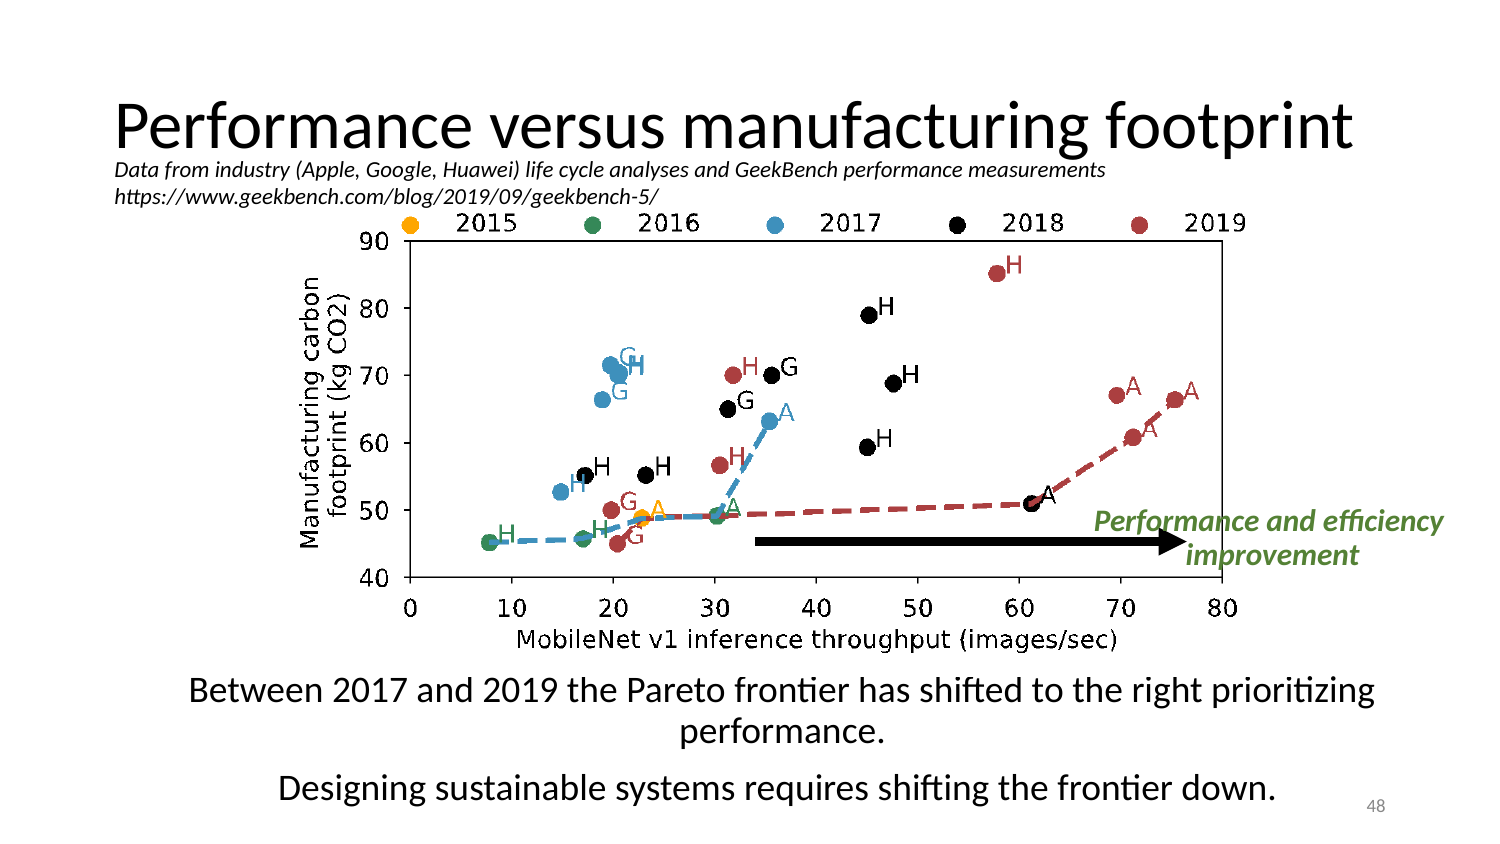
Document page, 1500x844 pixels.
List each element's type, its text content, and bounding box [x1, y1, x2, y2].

title Performance versus manufacturing footprint [103, 44, 1436, 208]
picture [273, 167, 1292, 677]
text_box Between 2017 and 2019 the Pareto frontier has shifted to the right prioritizing performance. Designing sustainable systems requires shifting the frontier down. [95, 664, 1470, 829]
text_box Performance and efficiency improvement [1296, 499, 1469, 590]
text_box Data from industry (Apple, Google, Huawei) life cycle analyses and GeekBench performance measurements https://www.geekbench.com/blog/2019/09/geekbench-5/ [103, 148, 1408, 215]
